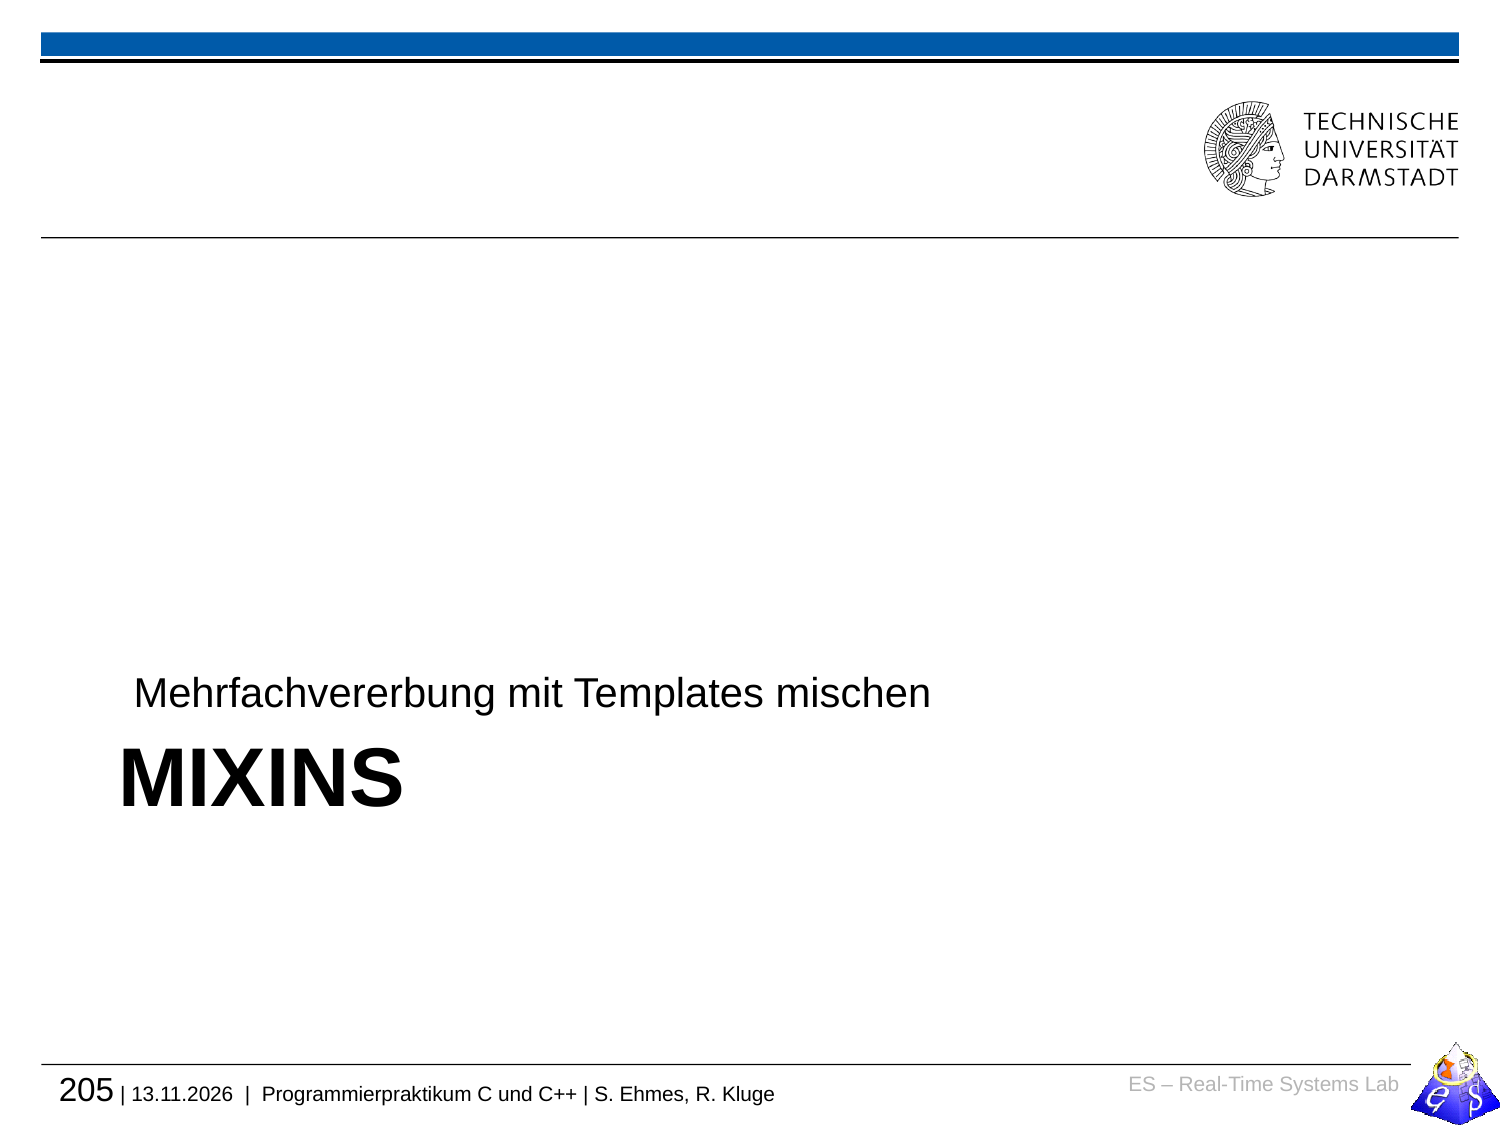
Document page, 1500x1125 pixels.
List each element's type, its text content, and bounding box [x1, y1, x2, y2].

picture [1411, 1041, 1500, 1125]
picture [1175, 84, 1483, 214]
list Mehrfachvererbung mit Templates mischen [118, 476, 1394, 723]
title Mixins [118, 723, 1394, 947]
